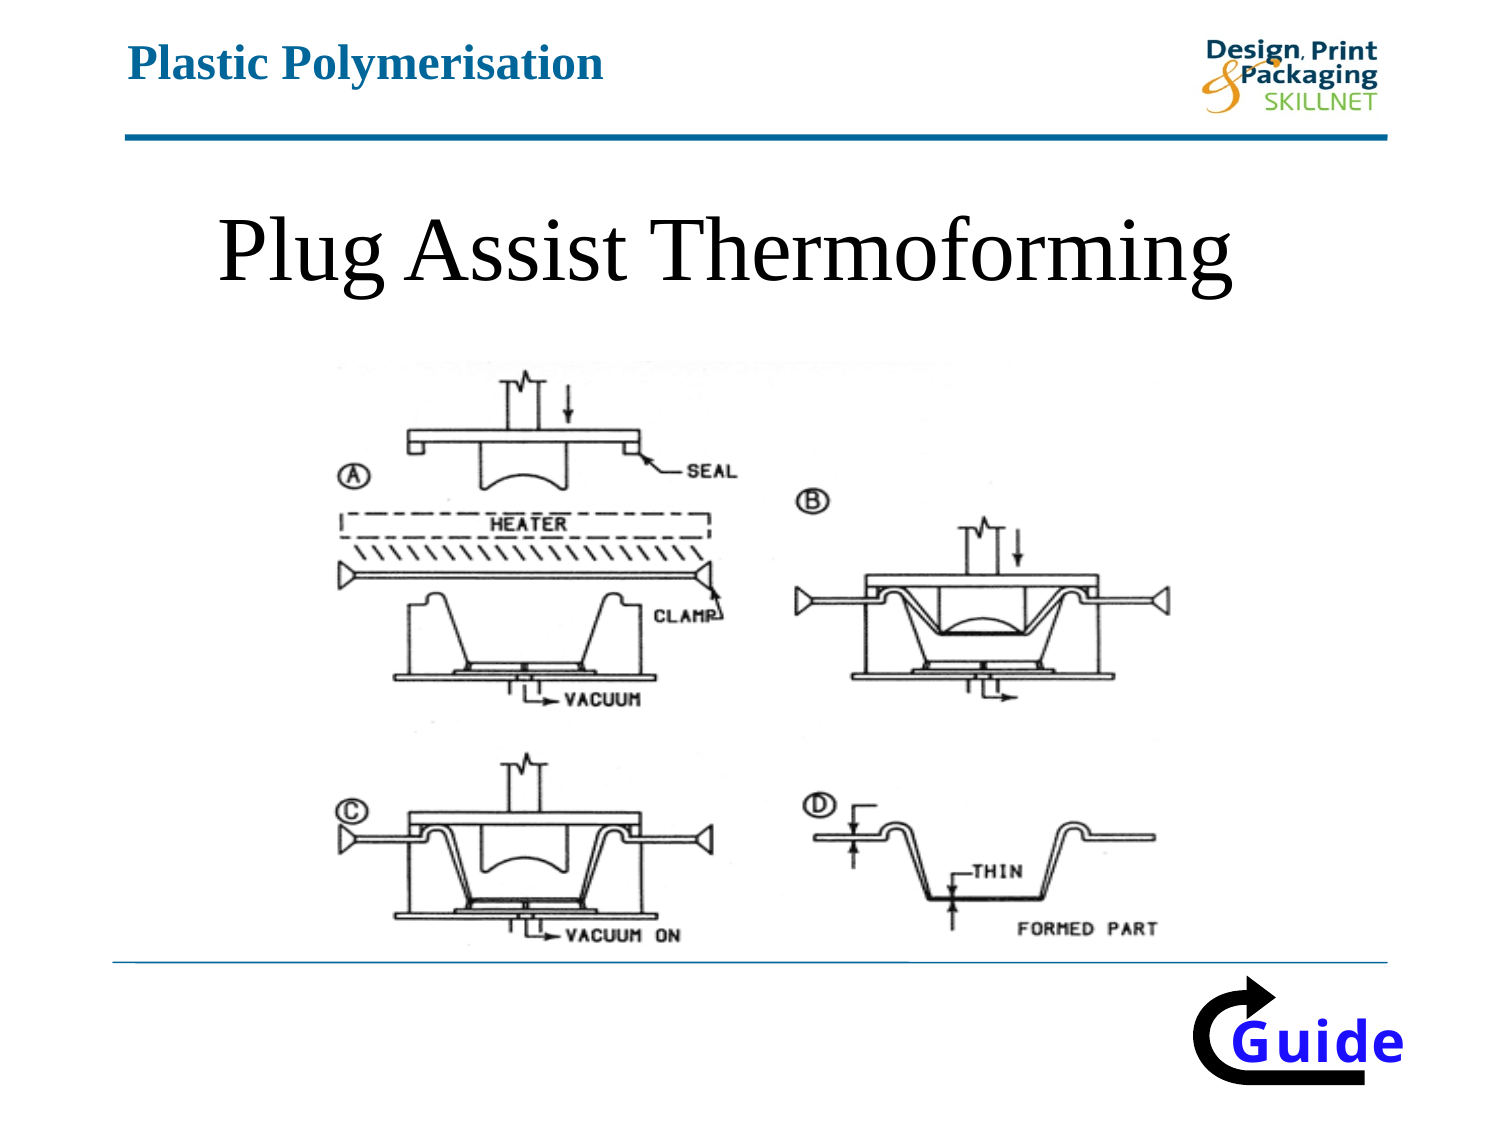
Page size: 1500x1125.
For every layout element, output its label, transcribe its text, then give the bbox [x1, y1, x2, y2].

picture [324, 361, 1188, 947]
title Plug Assist Thermoforming [112, 149, 1388, 338]
picture [1192, 31, 1387, 121]
